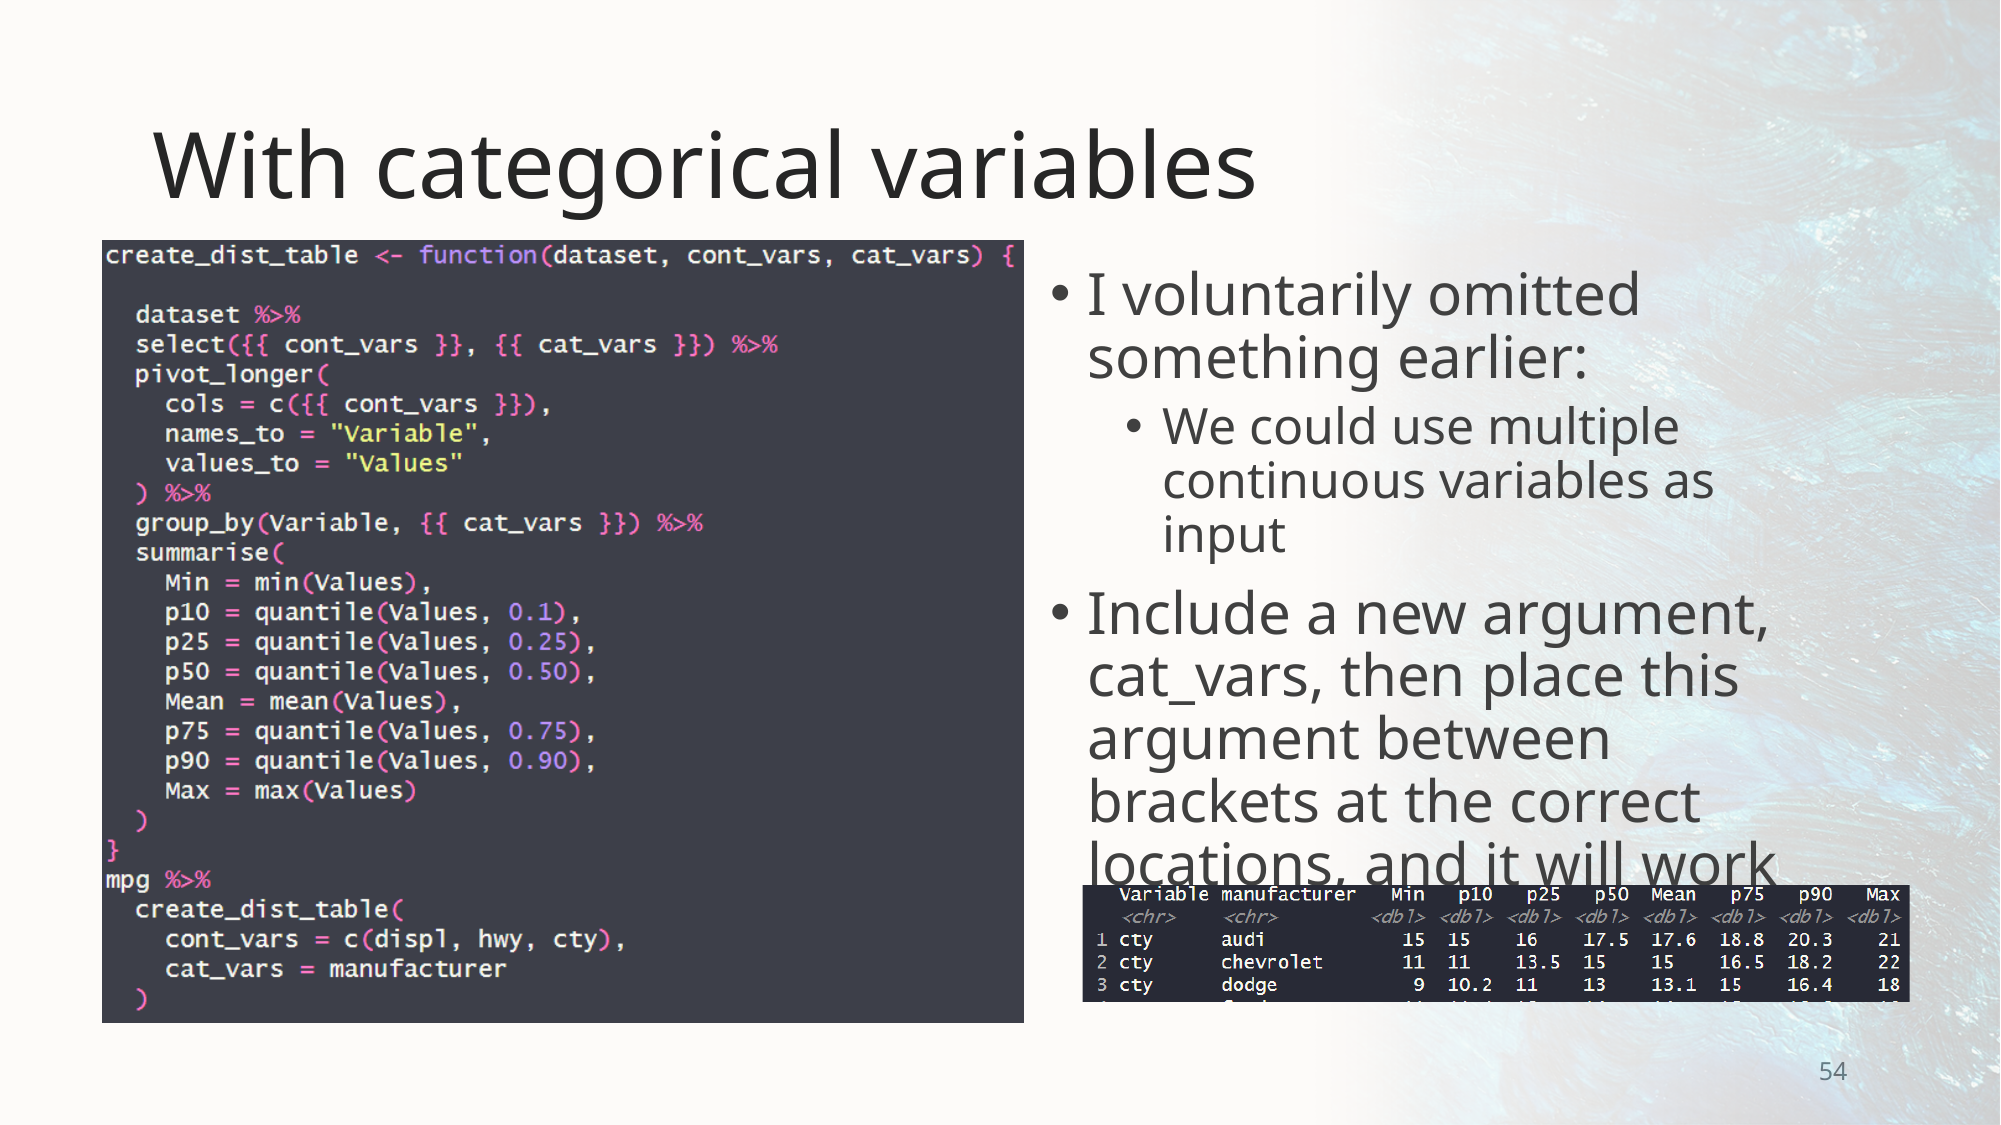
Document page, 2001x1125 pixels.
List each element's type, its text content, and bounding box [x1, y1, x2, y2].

picture [1082, 0, 2000, 1125]
picture [101, 240, 1025, 1024]
title With categorical variables [137, 59, 1286, 278]
list I voluntarily omitted something earlier: We could use multiple continuous variables as input Include a new argument, cat_vars, then place this argument between brackets at the correct locations, and it will work [1035, 257, 1286, 1125]
